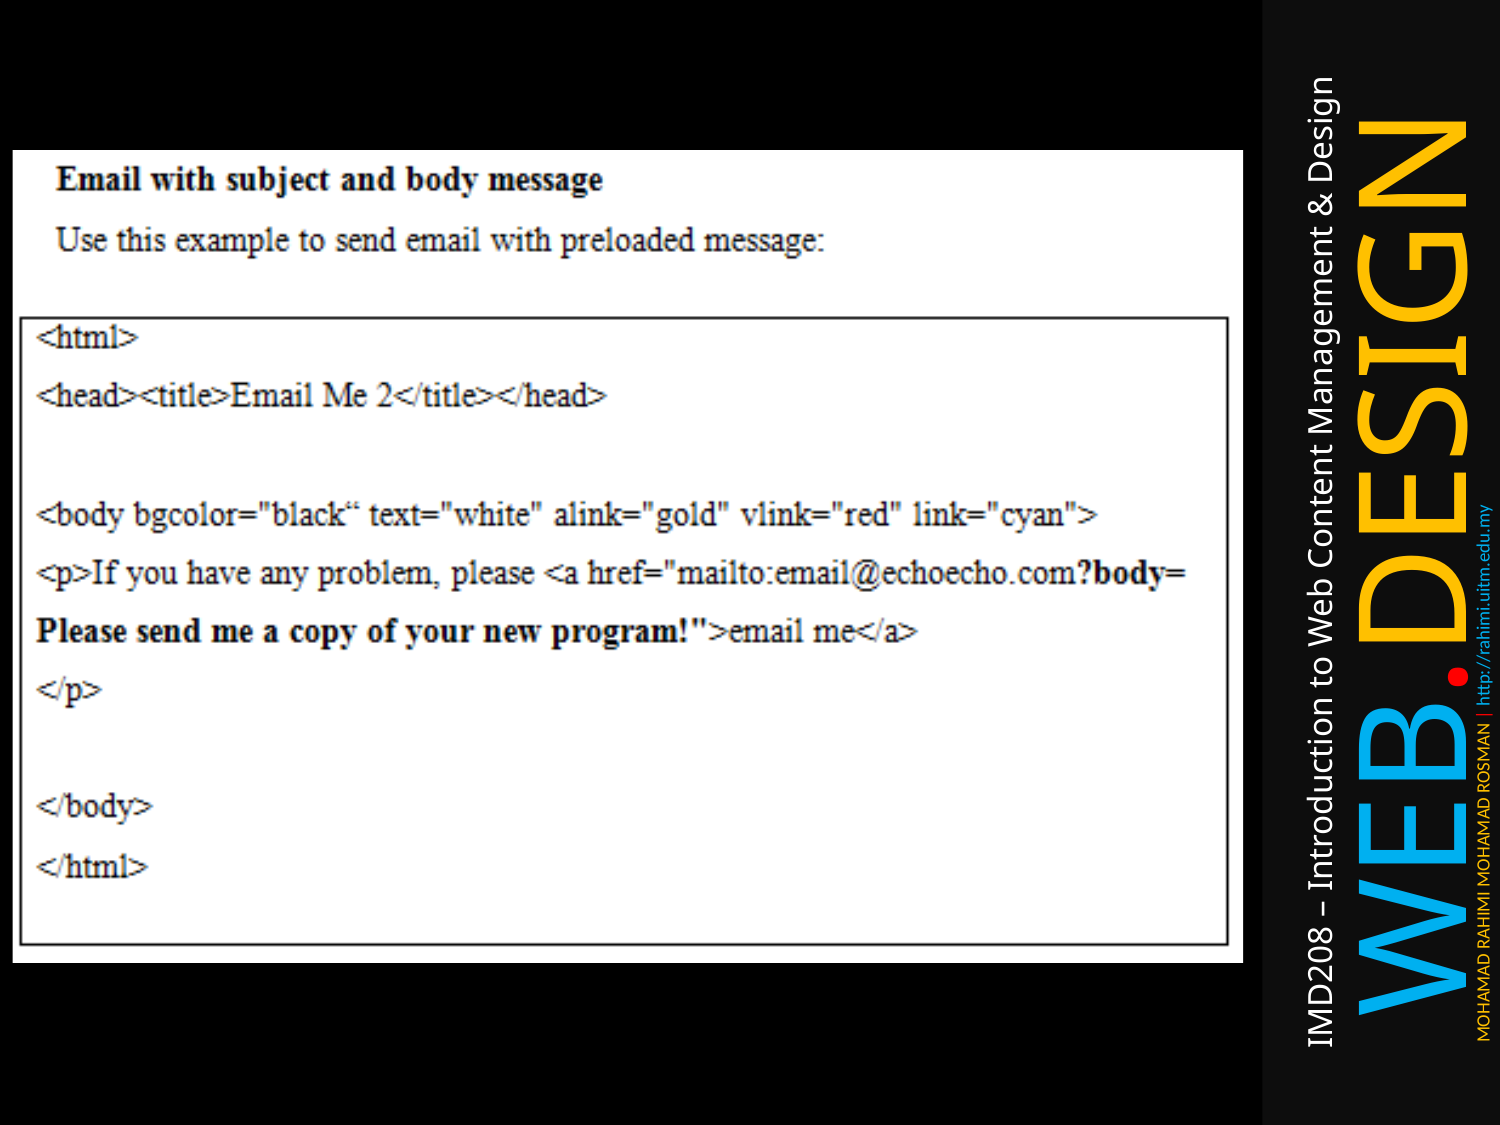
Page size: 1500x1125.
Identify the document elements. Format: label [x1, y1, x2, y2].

picture [12, 149, 1244, 963]
